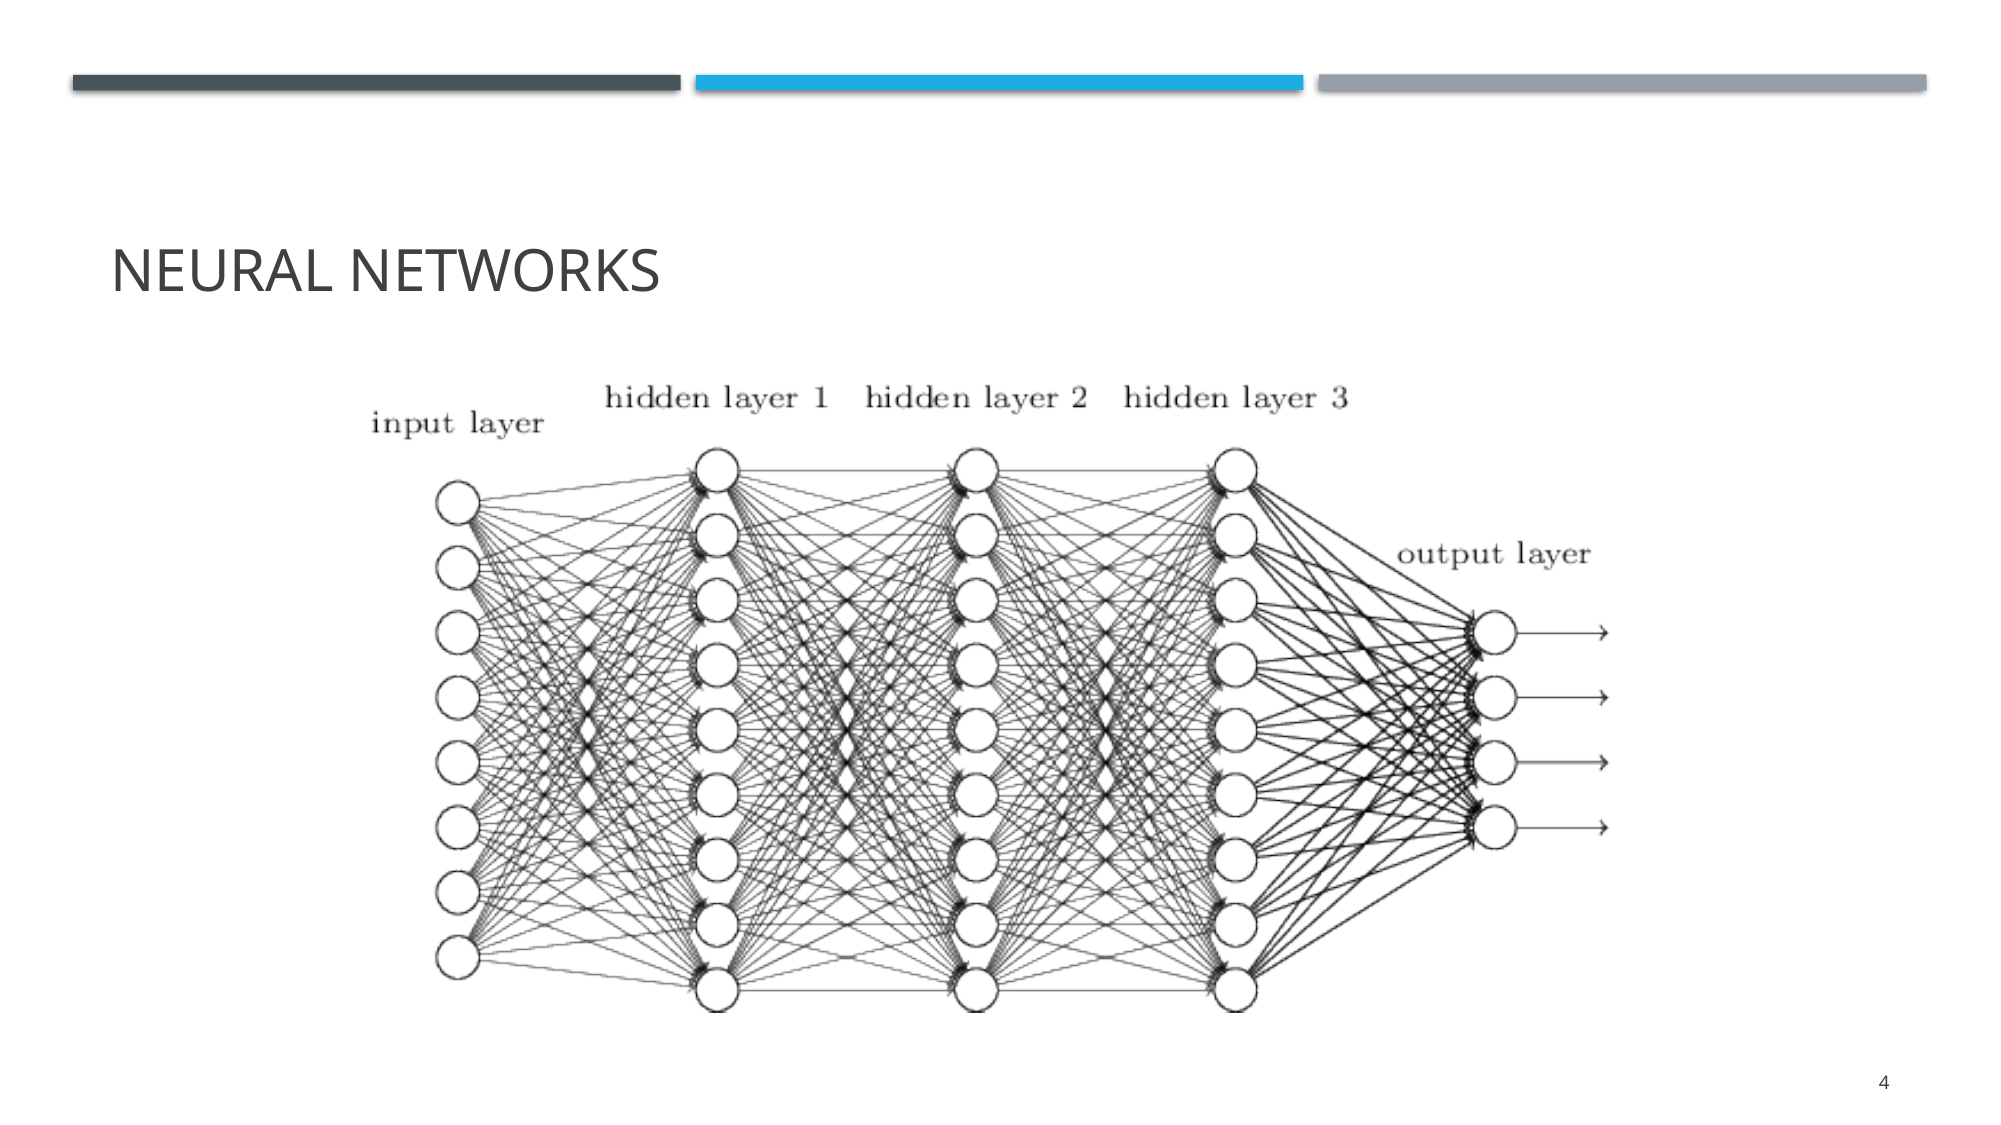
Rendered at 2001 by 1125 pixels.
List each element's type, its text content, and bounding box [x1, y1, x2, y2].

slide_number 4 [1732, 1053, 1905, 1114]
picture [359, 374, 1641, 1013]
title Neural Networks [95, 115, 1905, 311]
